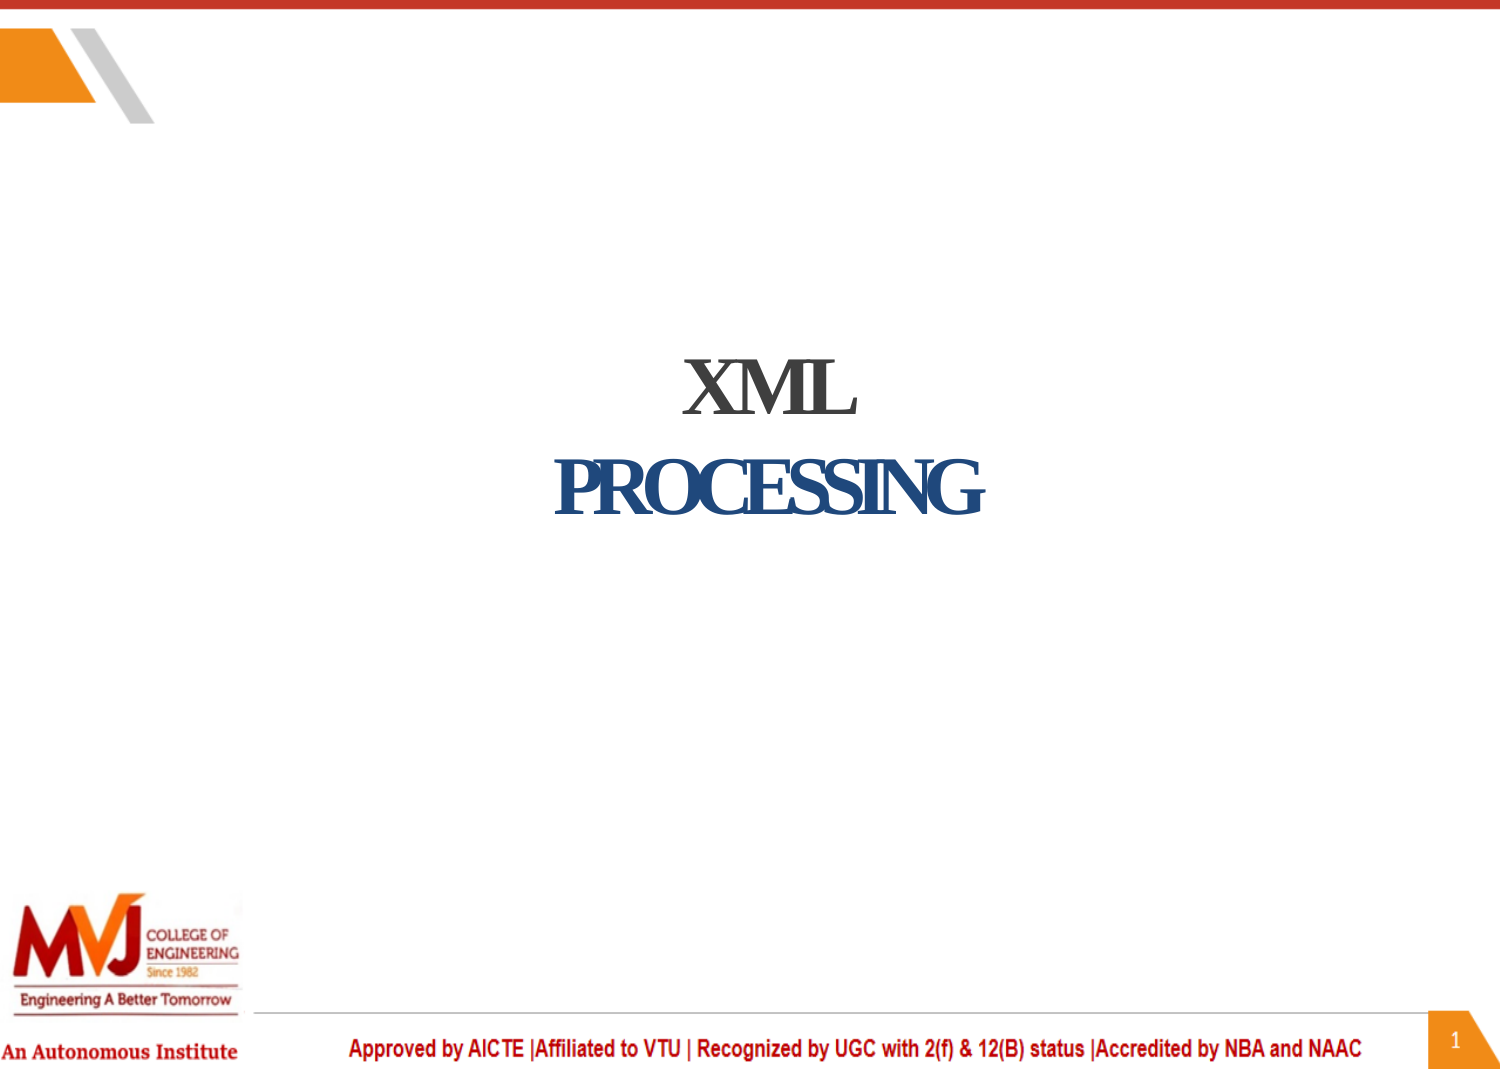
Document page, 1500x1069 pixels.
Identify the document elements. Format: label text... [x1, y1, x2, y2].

title XML PROCESSING [462, 322, 1079, 531]
picture [0, 0, 1500, 1069]
